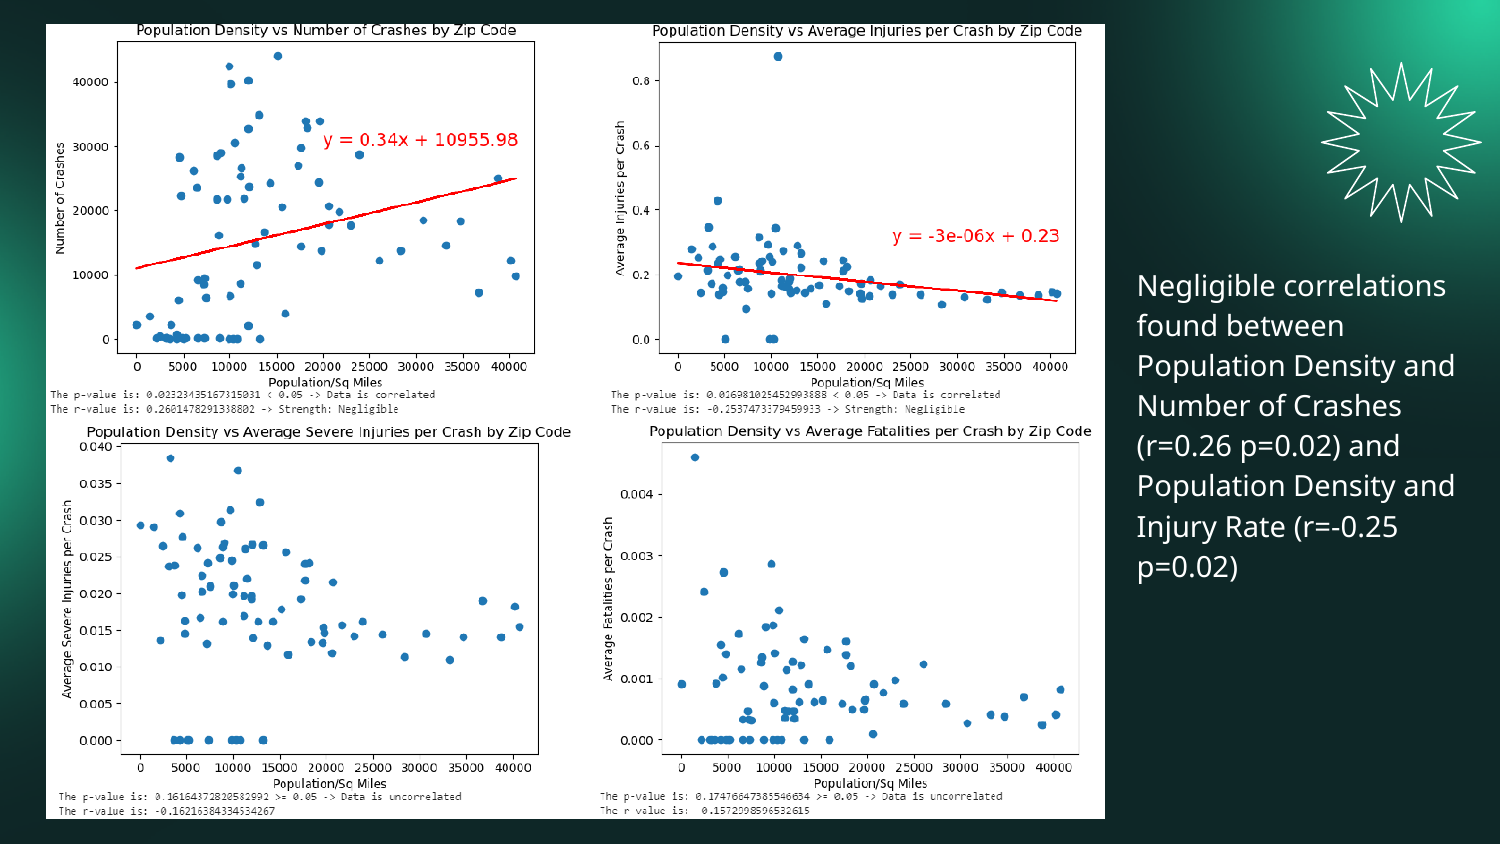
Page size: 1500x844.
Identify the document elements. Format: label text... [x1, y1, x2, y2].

picture [0, 0, 1500, 844]
text_box [1321, 62, 1482, 223]
text_box Negligible correlations found between Population Density and Number of Crashes (r=0.26 p=0.02) and Population Density and Injury Rate (r=-0.25 p=0.02) [1121, 246, 1482, 598]
